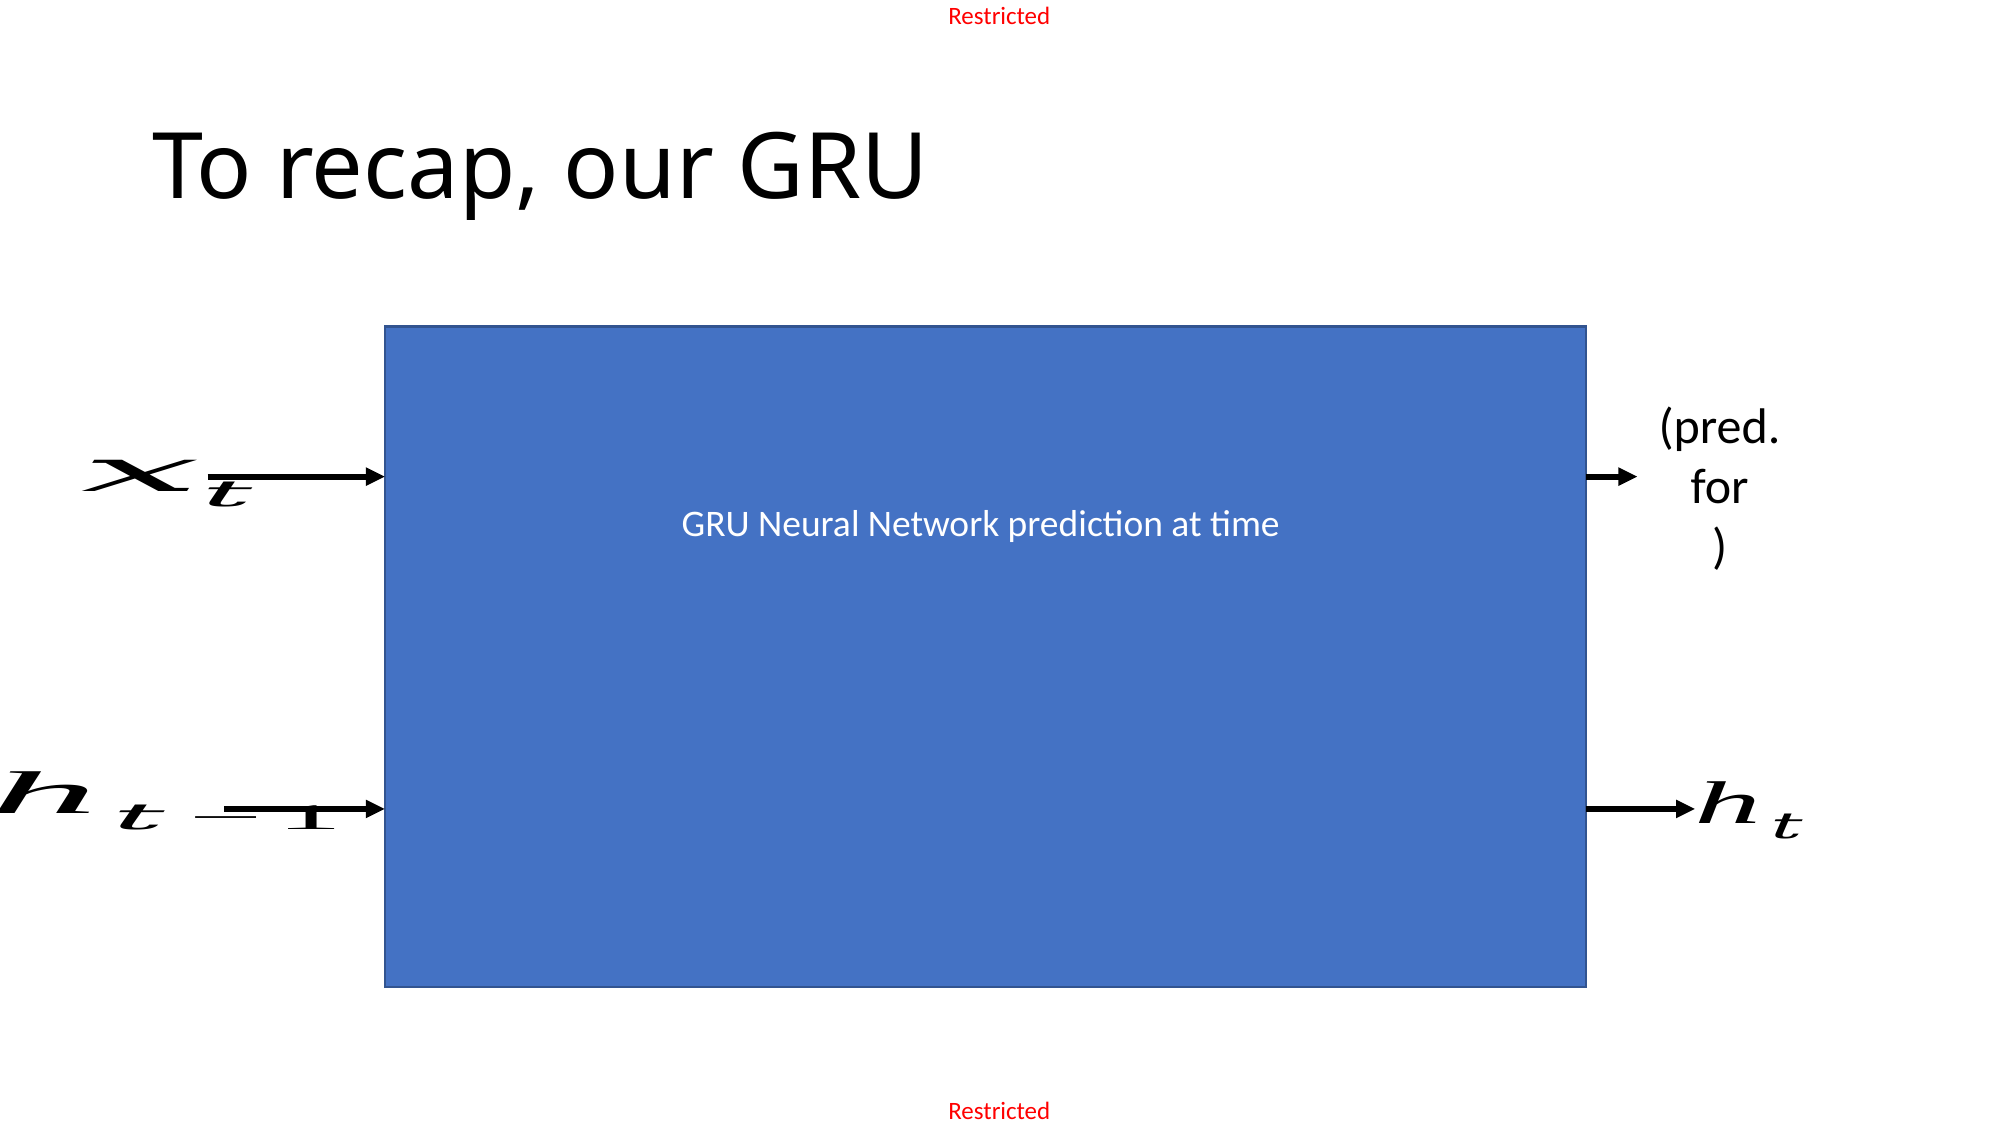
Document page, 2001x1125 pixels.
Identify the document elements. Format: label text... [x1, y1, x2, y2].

title To recap, our GRU [137, 59, 1863, 278]
